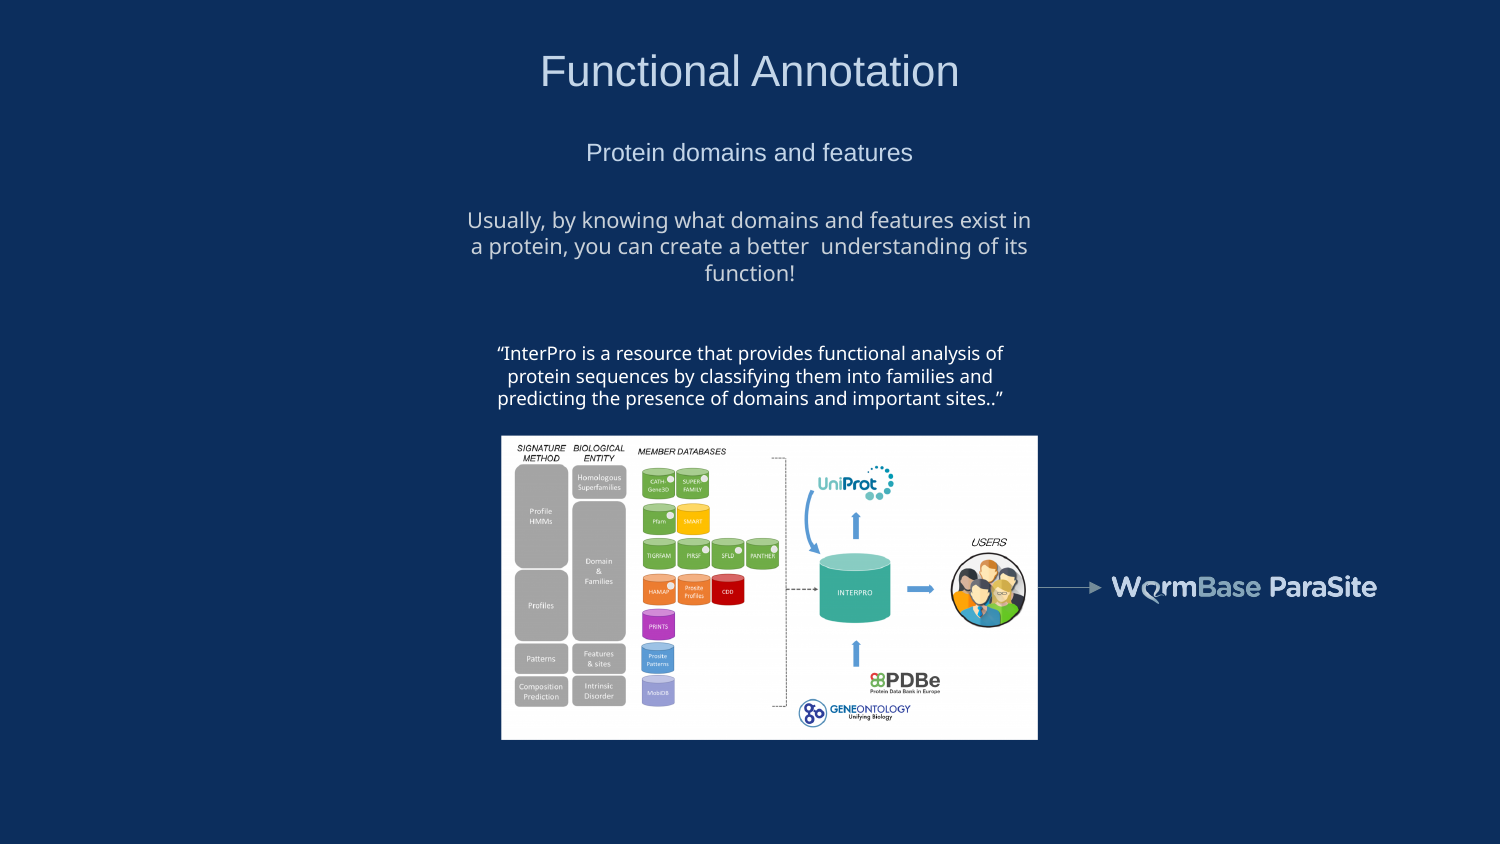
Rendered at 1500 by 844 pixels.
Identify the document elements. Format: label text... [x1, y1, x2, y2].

picture [501, 435, 1039, 740]
text_box Usually, by knowing what domains and features exist in a protein, you can create a better understanding of its function! [446, 199, 1053, 293]
picture [1101, 561, 1385, 614]
text_box “InterPro is a resource that provides functional analysis of protein sequences by classifying them into families and predicting the presence of domains and important sites..” [471, 334, 1028, 417]
text_box Protein domains and features [32, 128, 1468, 174]
text_box Functional Annotation [32, 35, 1468, 103]
